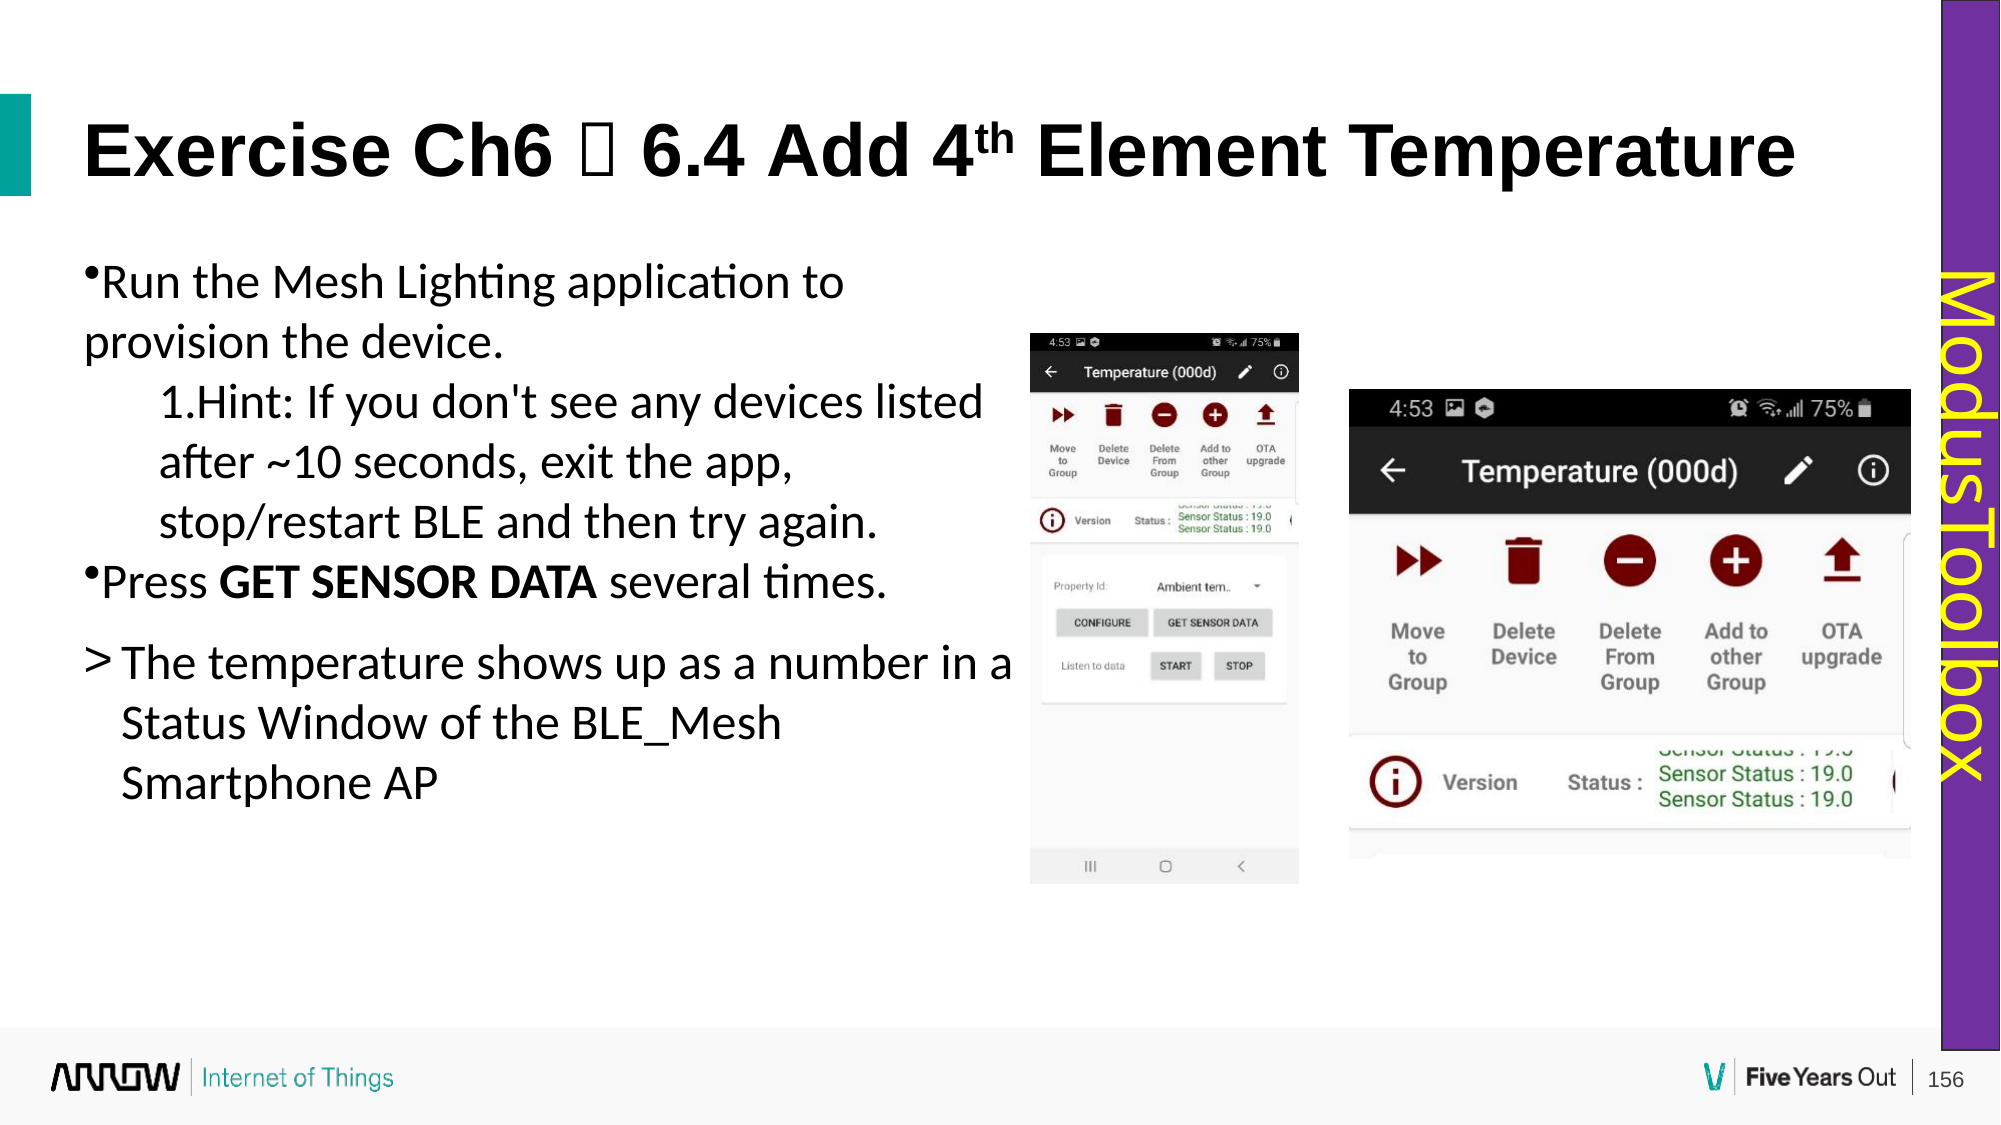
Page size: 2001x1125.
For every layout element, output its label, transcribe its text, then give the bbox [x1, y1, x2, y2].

picture [51, 1058, 393, 1096]
picture [1704, 1058, 1896, 1095]
picture [1349, 389, 1911, 859]
picture [1030, 333, 1299, 884]
text_box ModusToolbox [1941, 0, 2000, 1051]
list Exercise Ch6  6.4 Add 4th Element Temperature [68, 104, 1932, 196]
list Run the Mesh Lighting application to provision the device. Hint: If you don't see any devices listed after ~10 seconds, exit the app, stop/restart BLE and then try again. Press GET SENSOR DATA several times. The temperature shows up as a number in a Status Window of the BLE_Mesh Smartphone AP [68, 241, 1031, 989]
